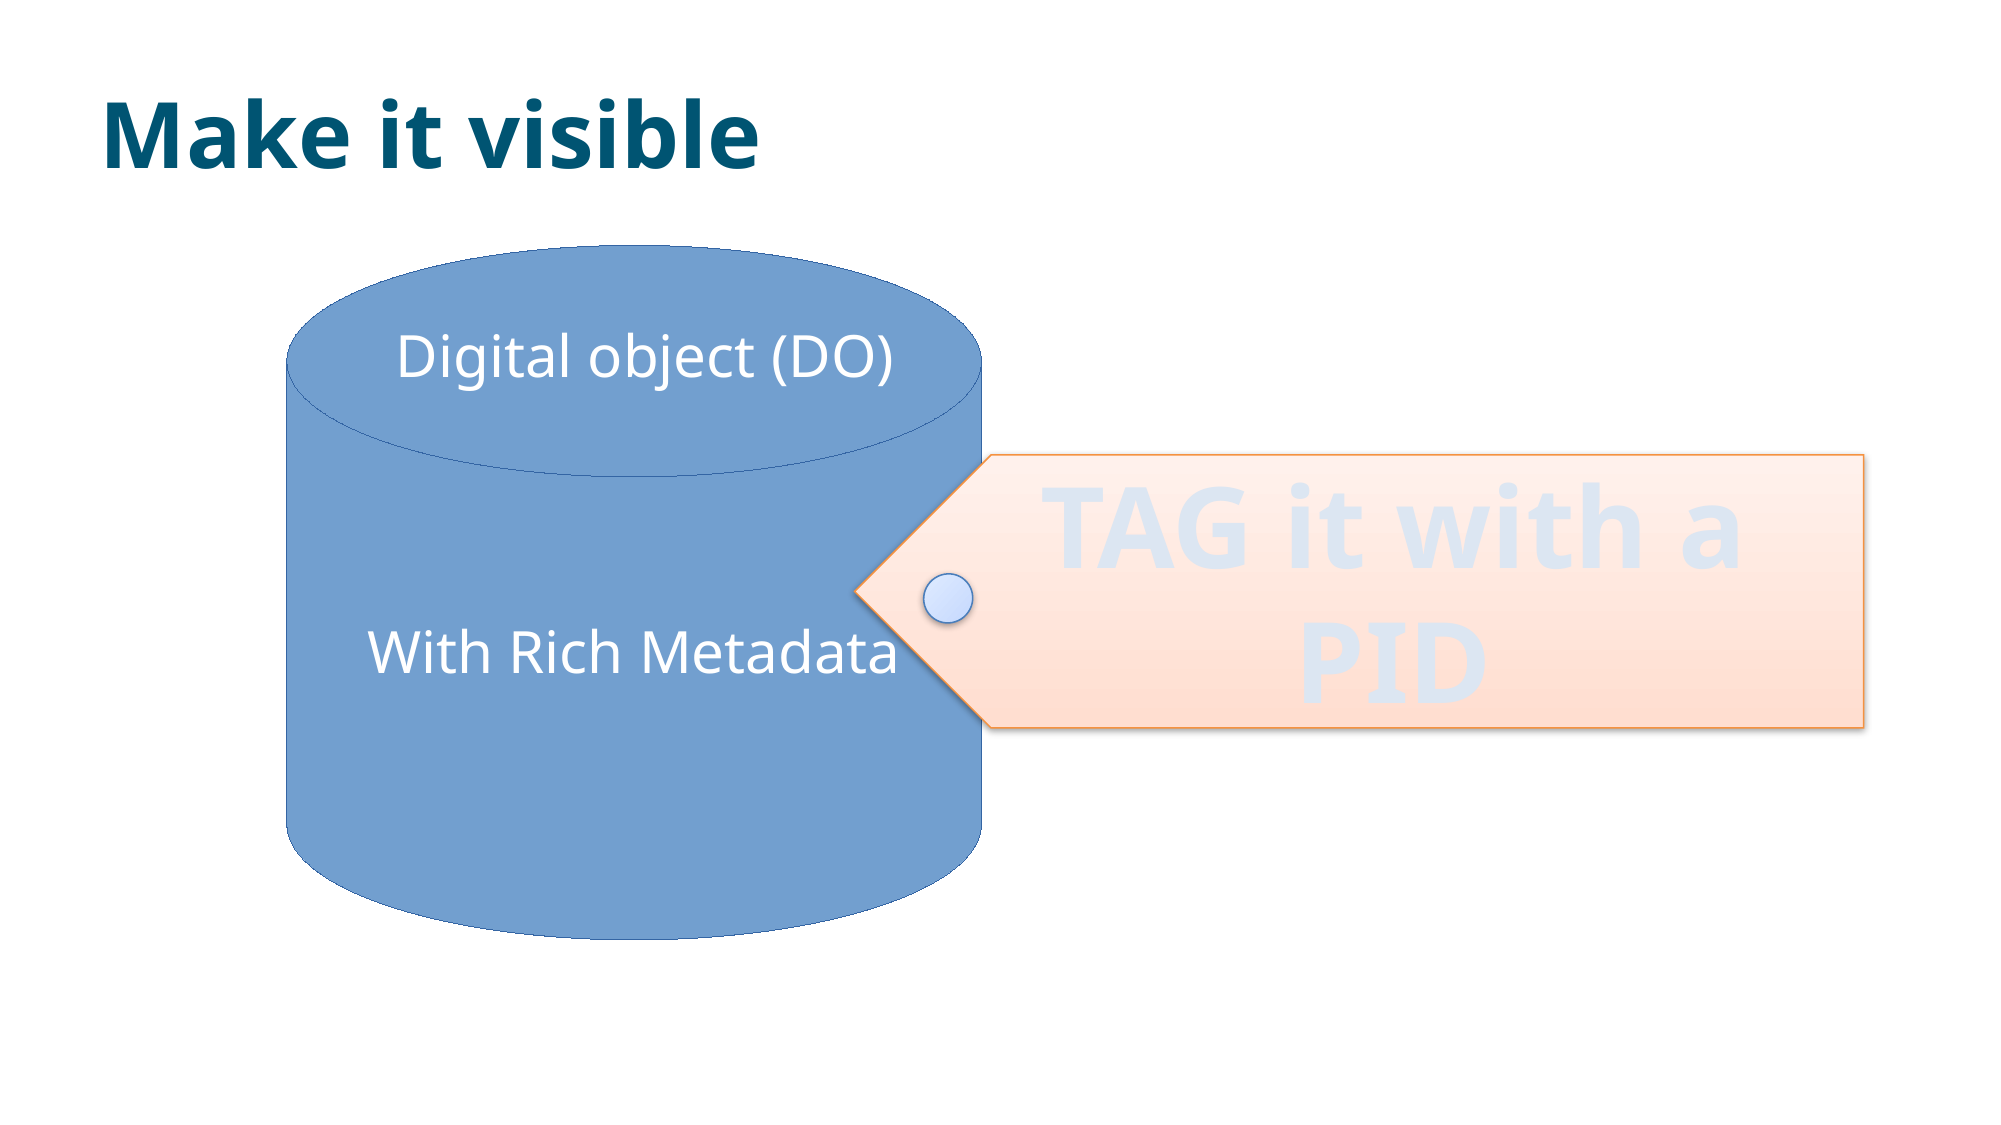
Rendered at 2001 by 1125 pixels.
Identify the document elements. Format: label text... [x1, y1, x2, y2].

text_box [854, 454, 1864, 729]
title Make it visible [99, 44, 1900, 233]
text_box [286, 245, 1027, 941]
